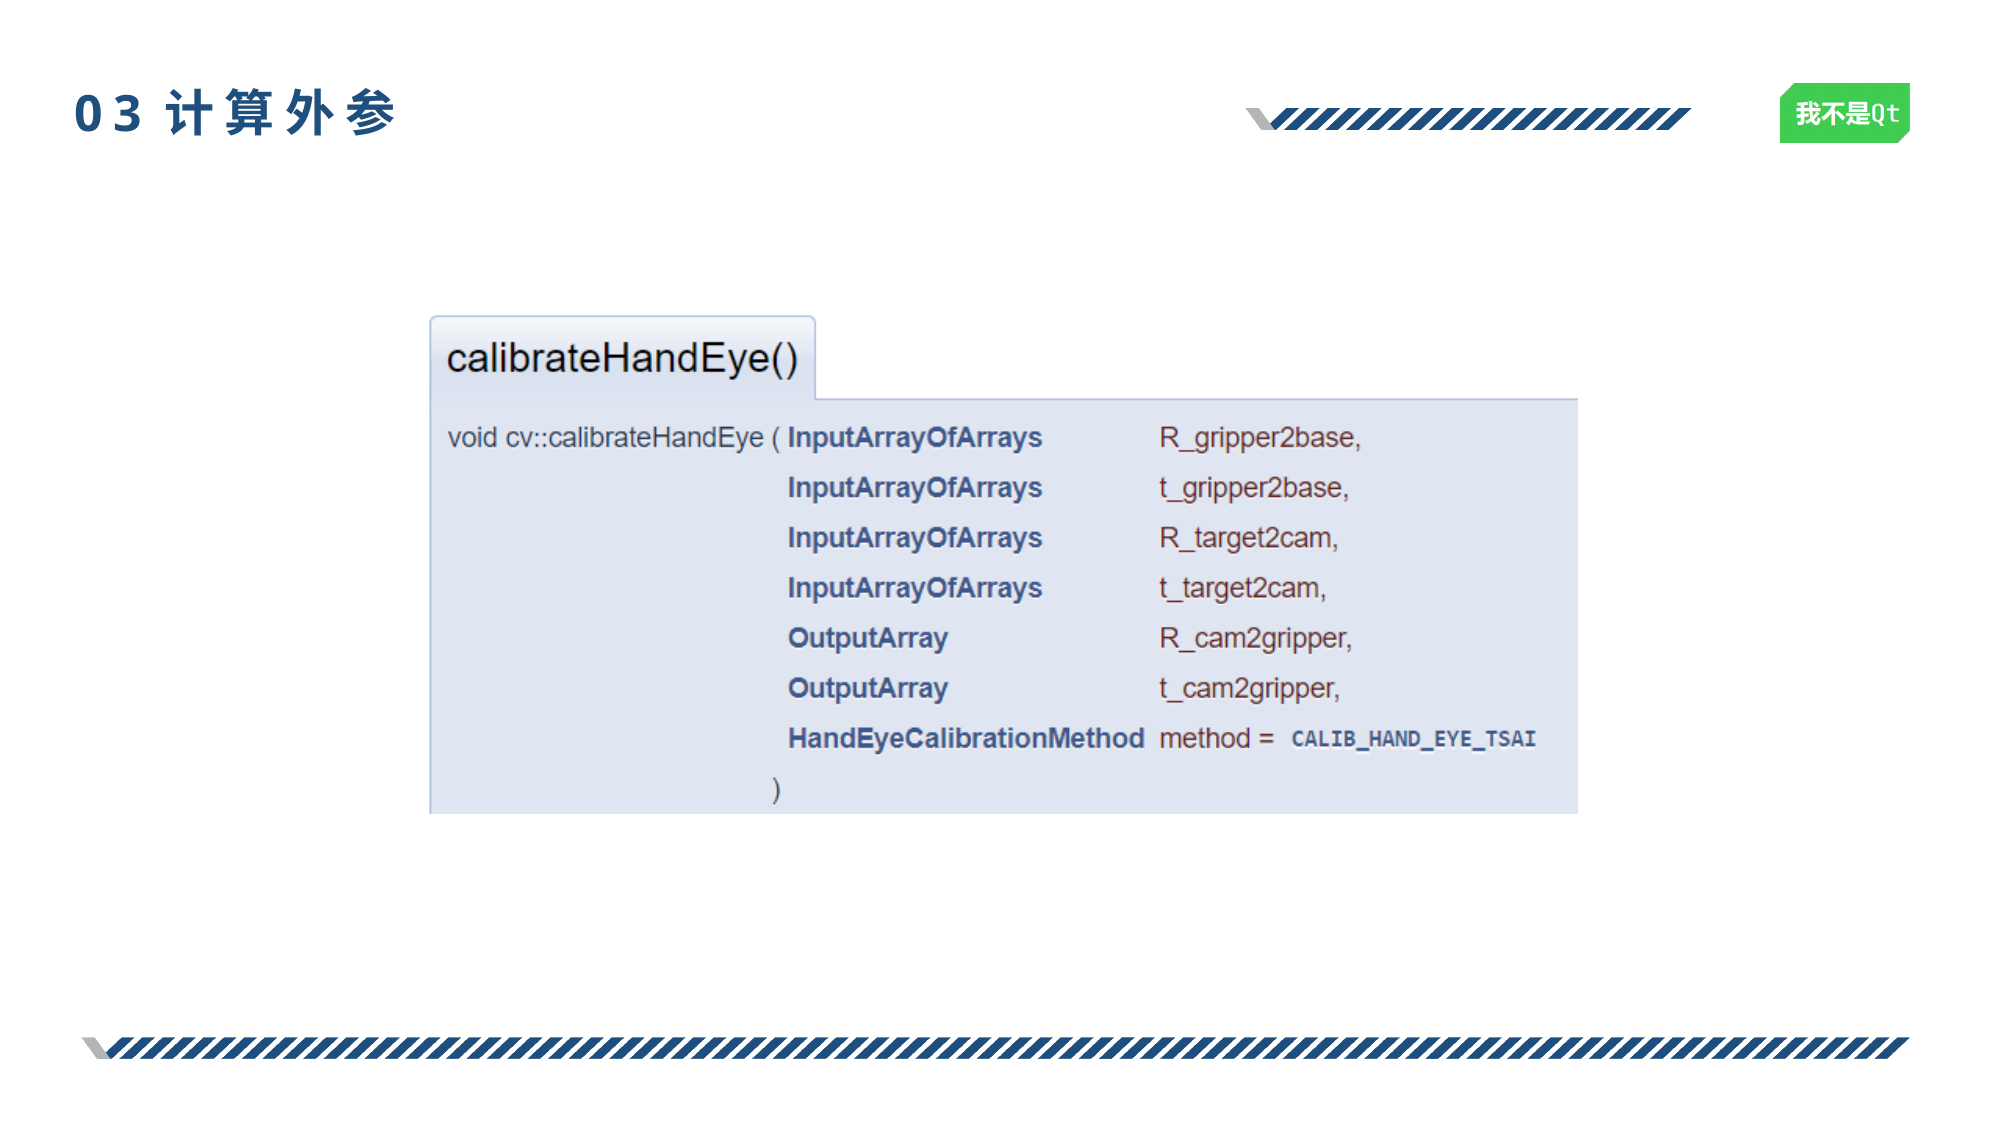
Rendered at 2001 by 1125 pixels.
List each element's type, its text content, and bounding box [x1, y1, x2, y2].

picture [81, 1037, 1910, 1059]
text_box 03计算外参 [59, 73, 411, 149]
picture [422, 311, 1578, 814]
picture [1245, 108, 1692, 130]
picture [1780, 83, 1910, 143]
